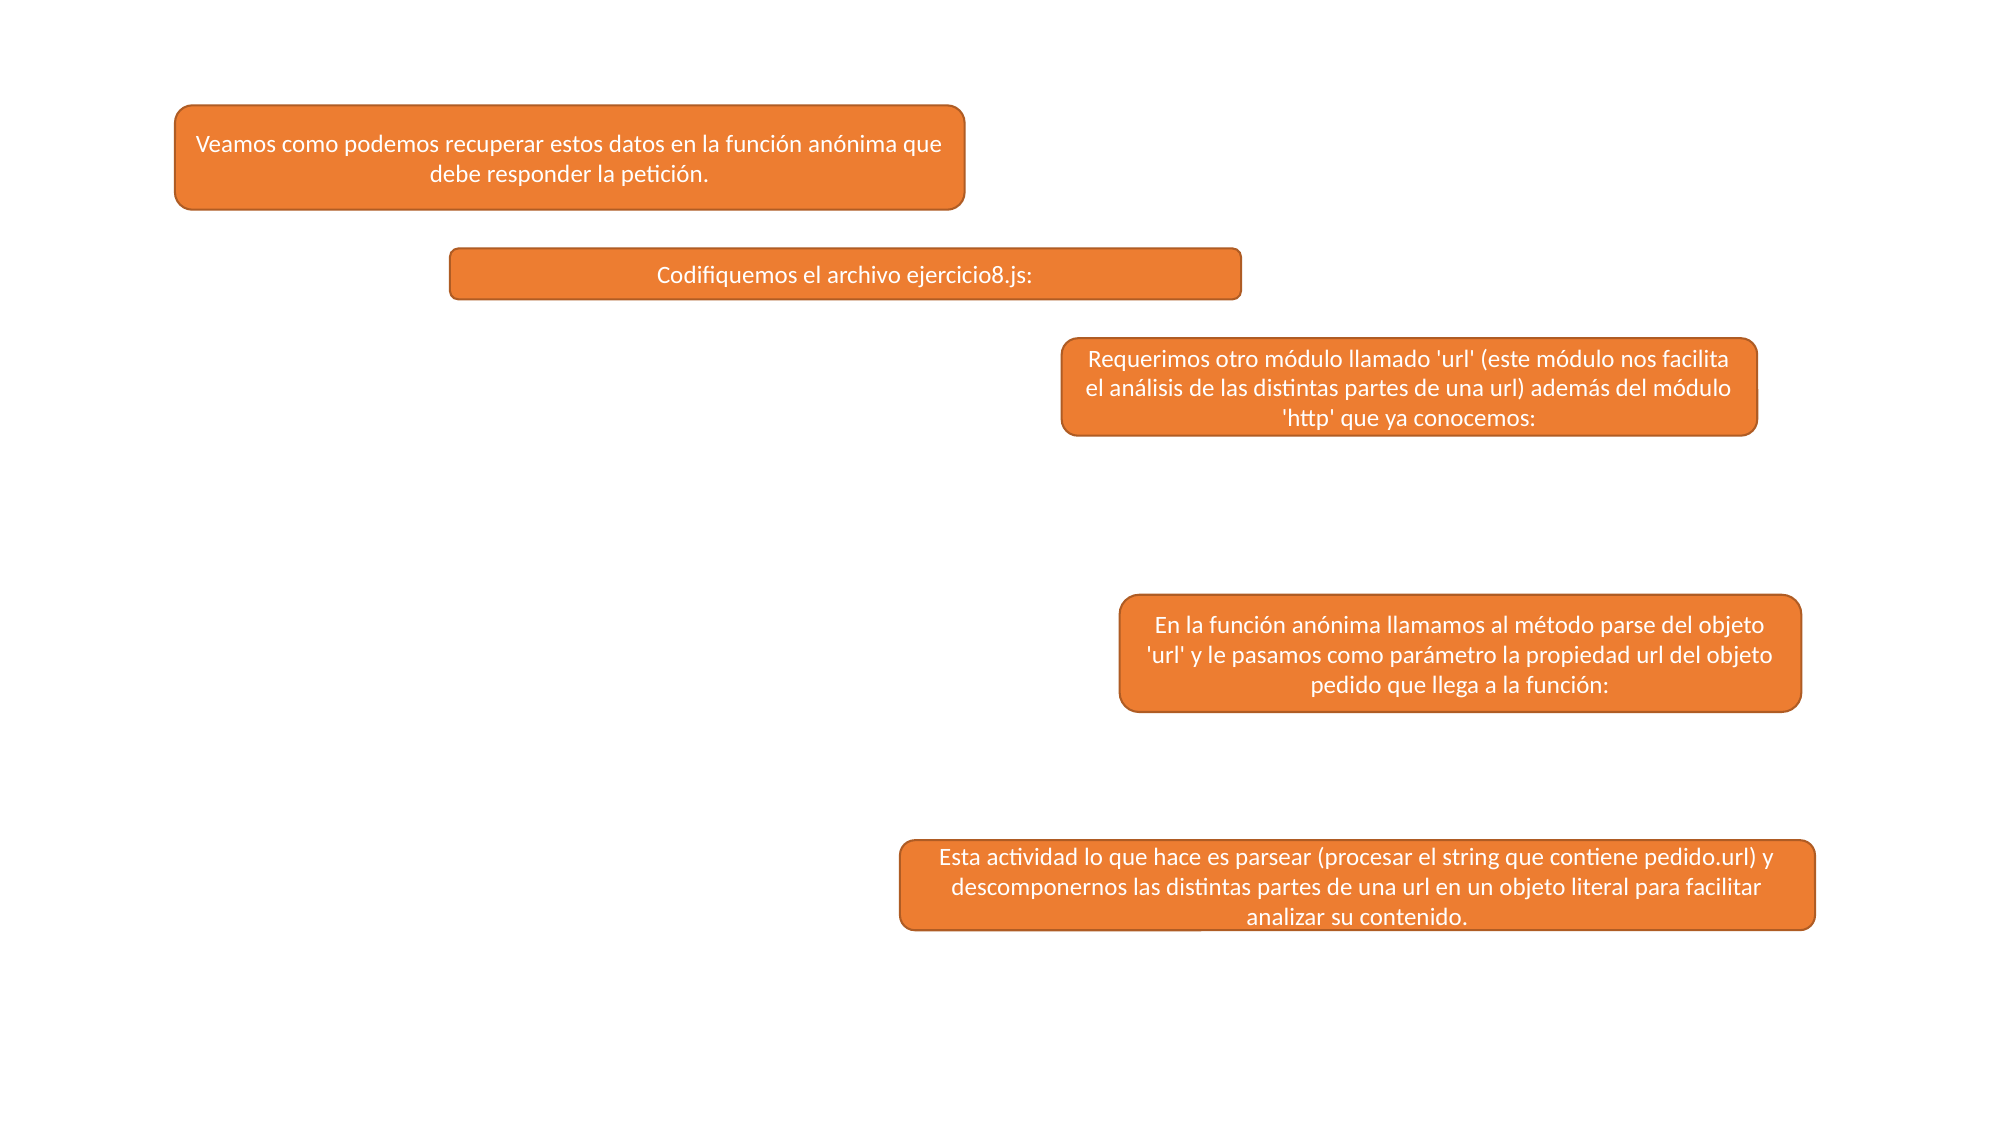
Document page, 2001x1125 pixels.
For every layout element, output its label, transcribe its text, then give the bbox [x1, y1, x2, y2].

text_box Codifiquemos el archivo ejercicio8.js: [449, 248, 1242, 300]
text_box Veamos como podemos recuperar estos datos en la función anónima que debe responder la petición. [174, 105, 965, 210]
text_box Esta actividad lo que hace es parsear (procesar el string que contiene pedido.url) y descomponernos las distintas partes de una url en un objeto literal para facilitar analizar su contenido. [899, 840, 1816, 931]
text_box Requerimos otro módulo llamado 'url' (este módulo nos facilita el análisis de las distintas partes de una url) además del módulo 'http' que ya conocemos: [1061, 338, 1758, 436]
text_box En la función anónima llamamos al método parse del objeto 'url' y le pasamos como parámetro la propiedad url del objeto pedido que llega a la función: [1119, 594, 1802, 713]
